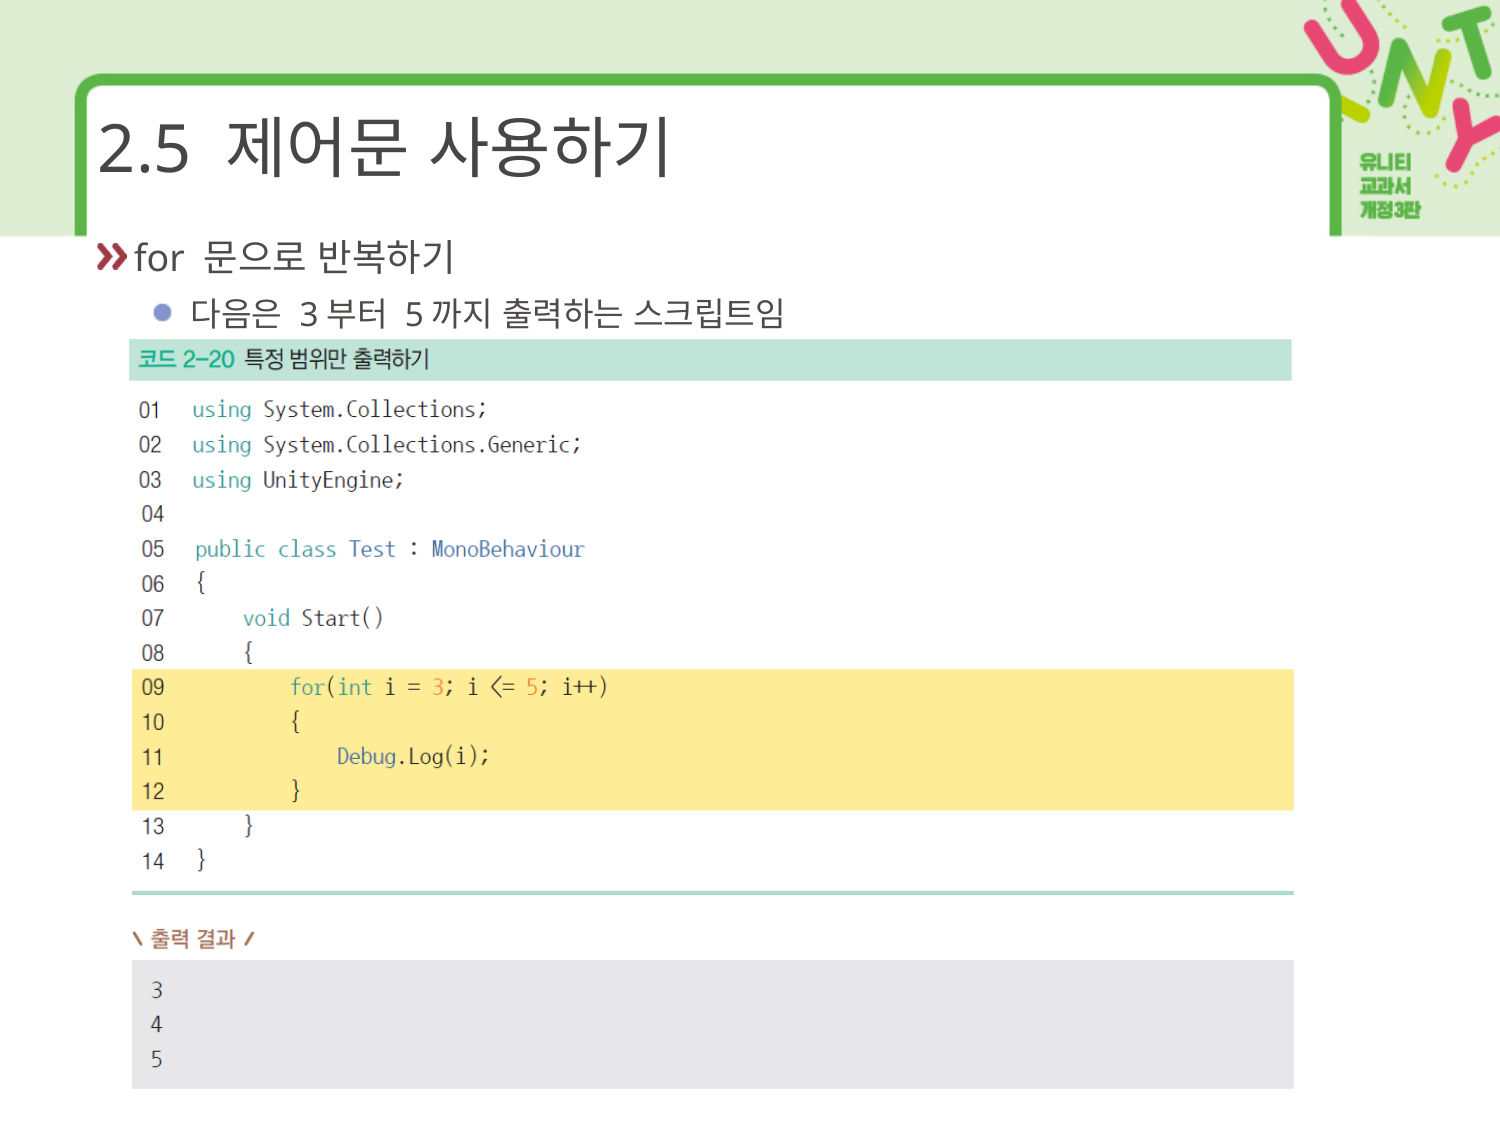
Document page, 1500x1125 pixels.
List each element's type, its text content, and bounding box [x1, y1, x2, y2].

title 2.5 제어문 사용하기 [82, 61, 1413, 193]
list for 문으로 반복하기 다음은 3부터 5까지 출력하는 스크립트임 [81, 222, 1412, 1037]
picture [0, 0, 1500, 1125]
